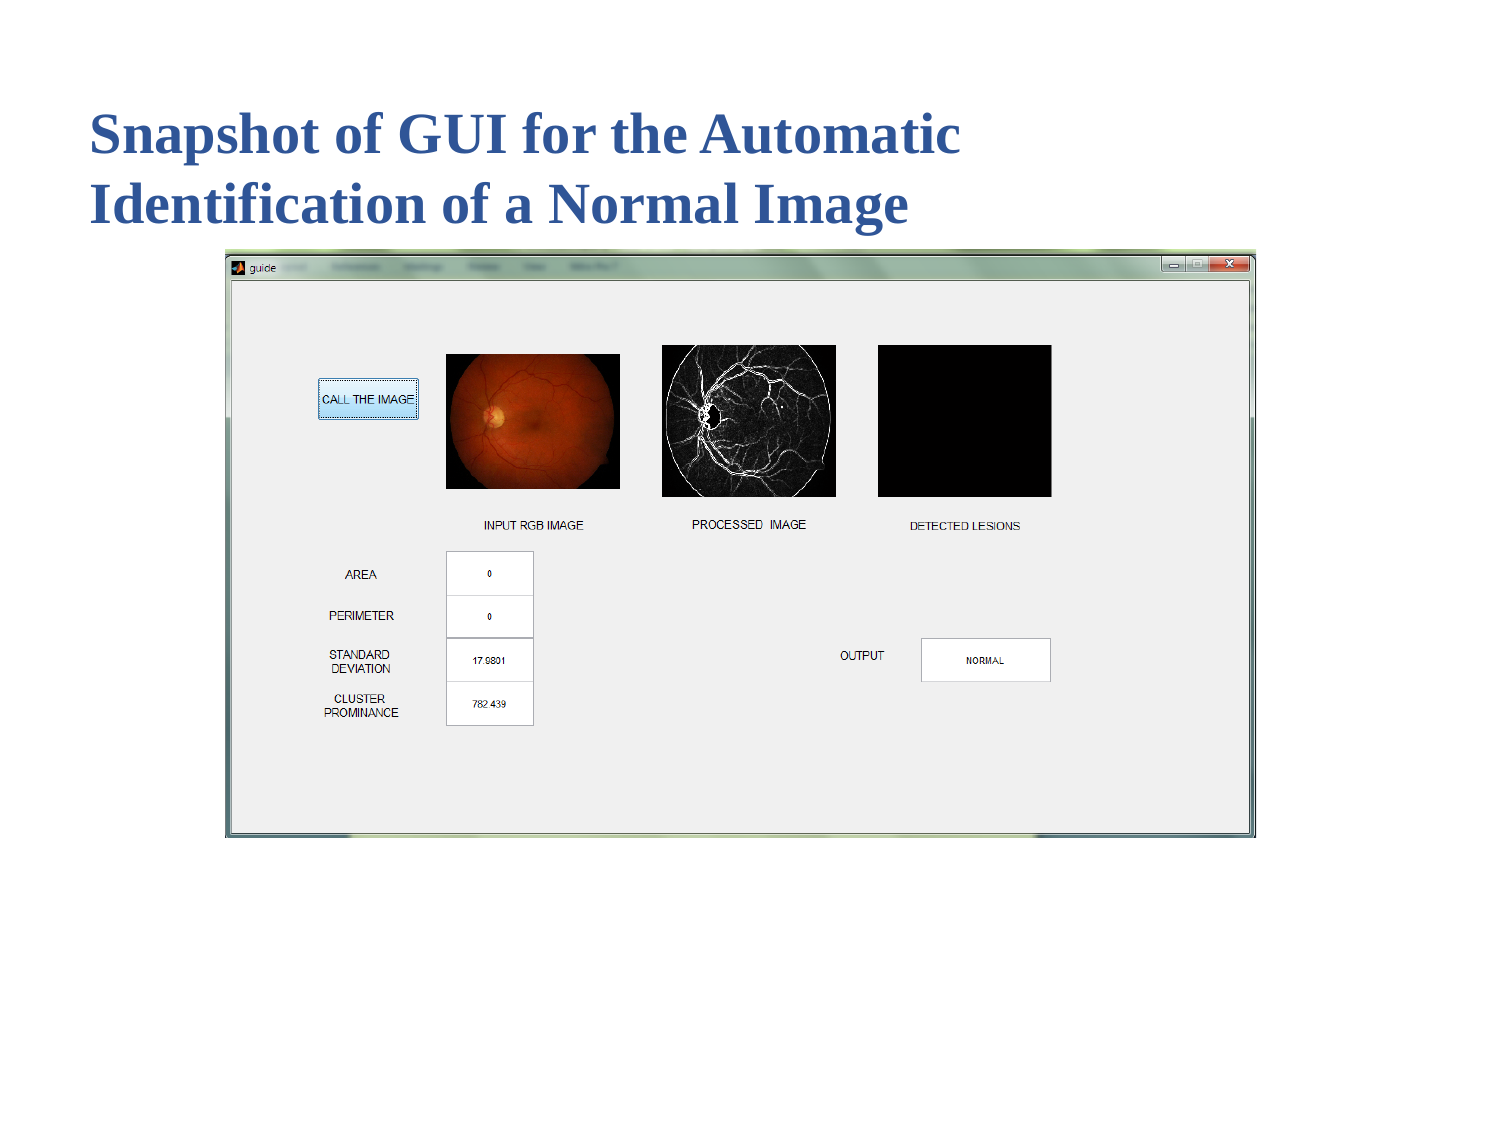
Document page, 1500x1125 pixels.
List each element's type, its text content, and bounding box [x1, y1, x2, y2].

text_box Snapshot of GUI for the Automatic Identification of a Normal Image [75, 87, 1225, 243]
picture [224, 249, 1257, 838]
